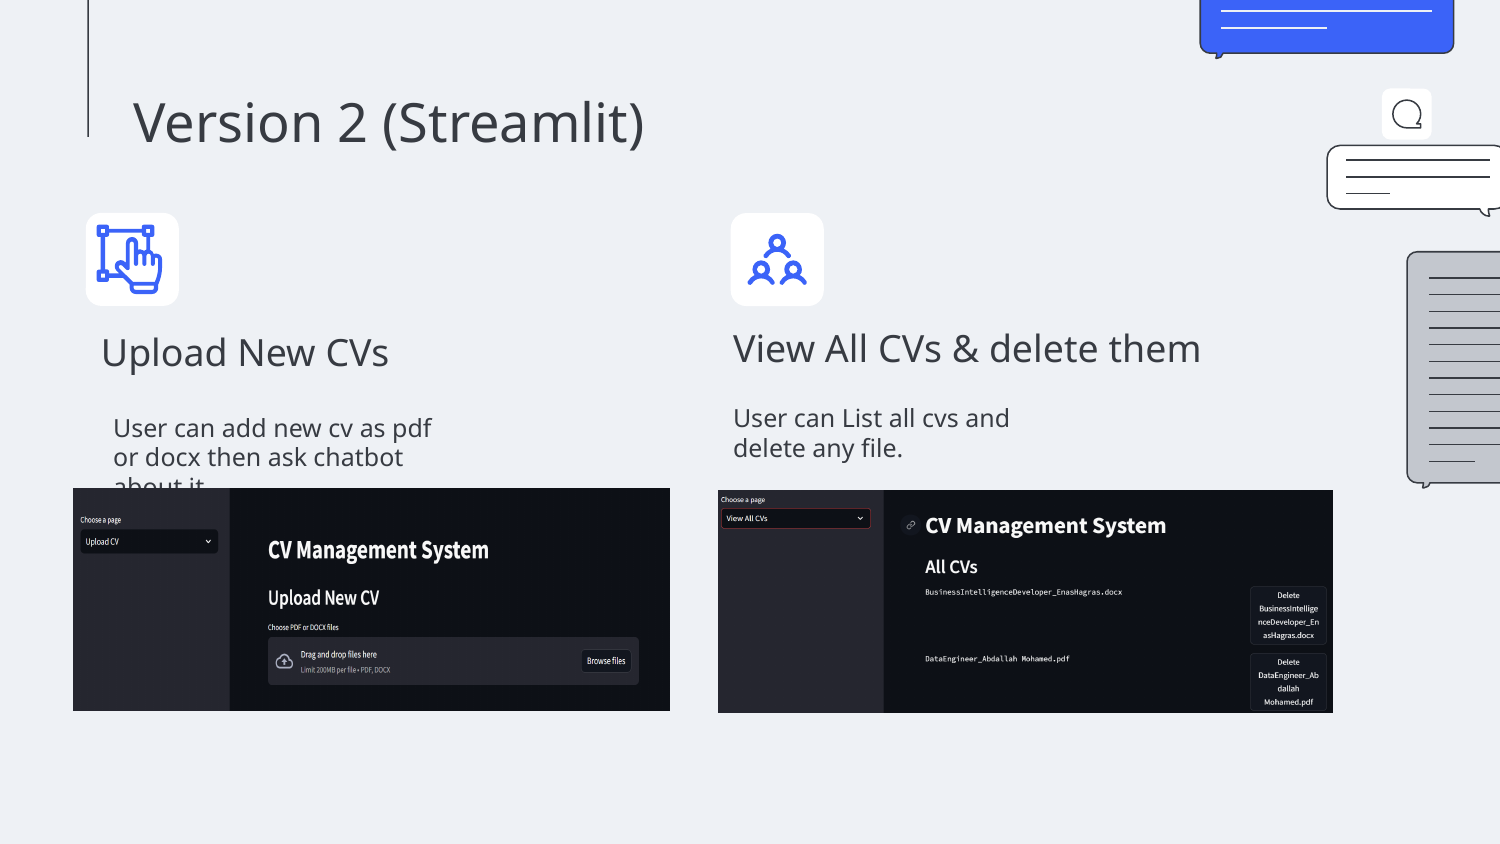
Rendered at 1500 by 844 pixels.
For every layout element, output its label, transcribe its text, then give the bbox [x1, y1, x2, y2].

subtitle User can List all cvs and delete any file. [718, 387, 1075, 489]
picture [717, 490, 1333, 714]
text_box [779, 260, 807, 285]
text_box [763, 233, 791, 259]
text_box [85, 212, 179, 306]
title Version 2 (Streamlit) [118, 72, 1382, 167]
picture [73, 487, 670, 711]
text_box [730, 213, 824, 307]
subtitle Upload New CVs [85, 306, 489, 389]
text_box [747, 260, 775, 285]
subtitle View All CVs & delete them [718, 301, 1333, 385]
text_box [96, 224, 163, 295]
subtitle User can add new cv as pdf or docx then ask chatbot about it [98, 397, 455, 486]
